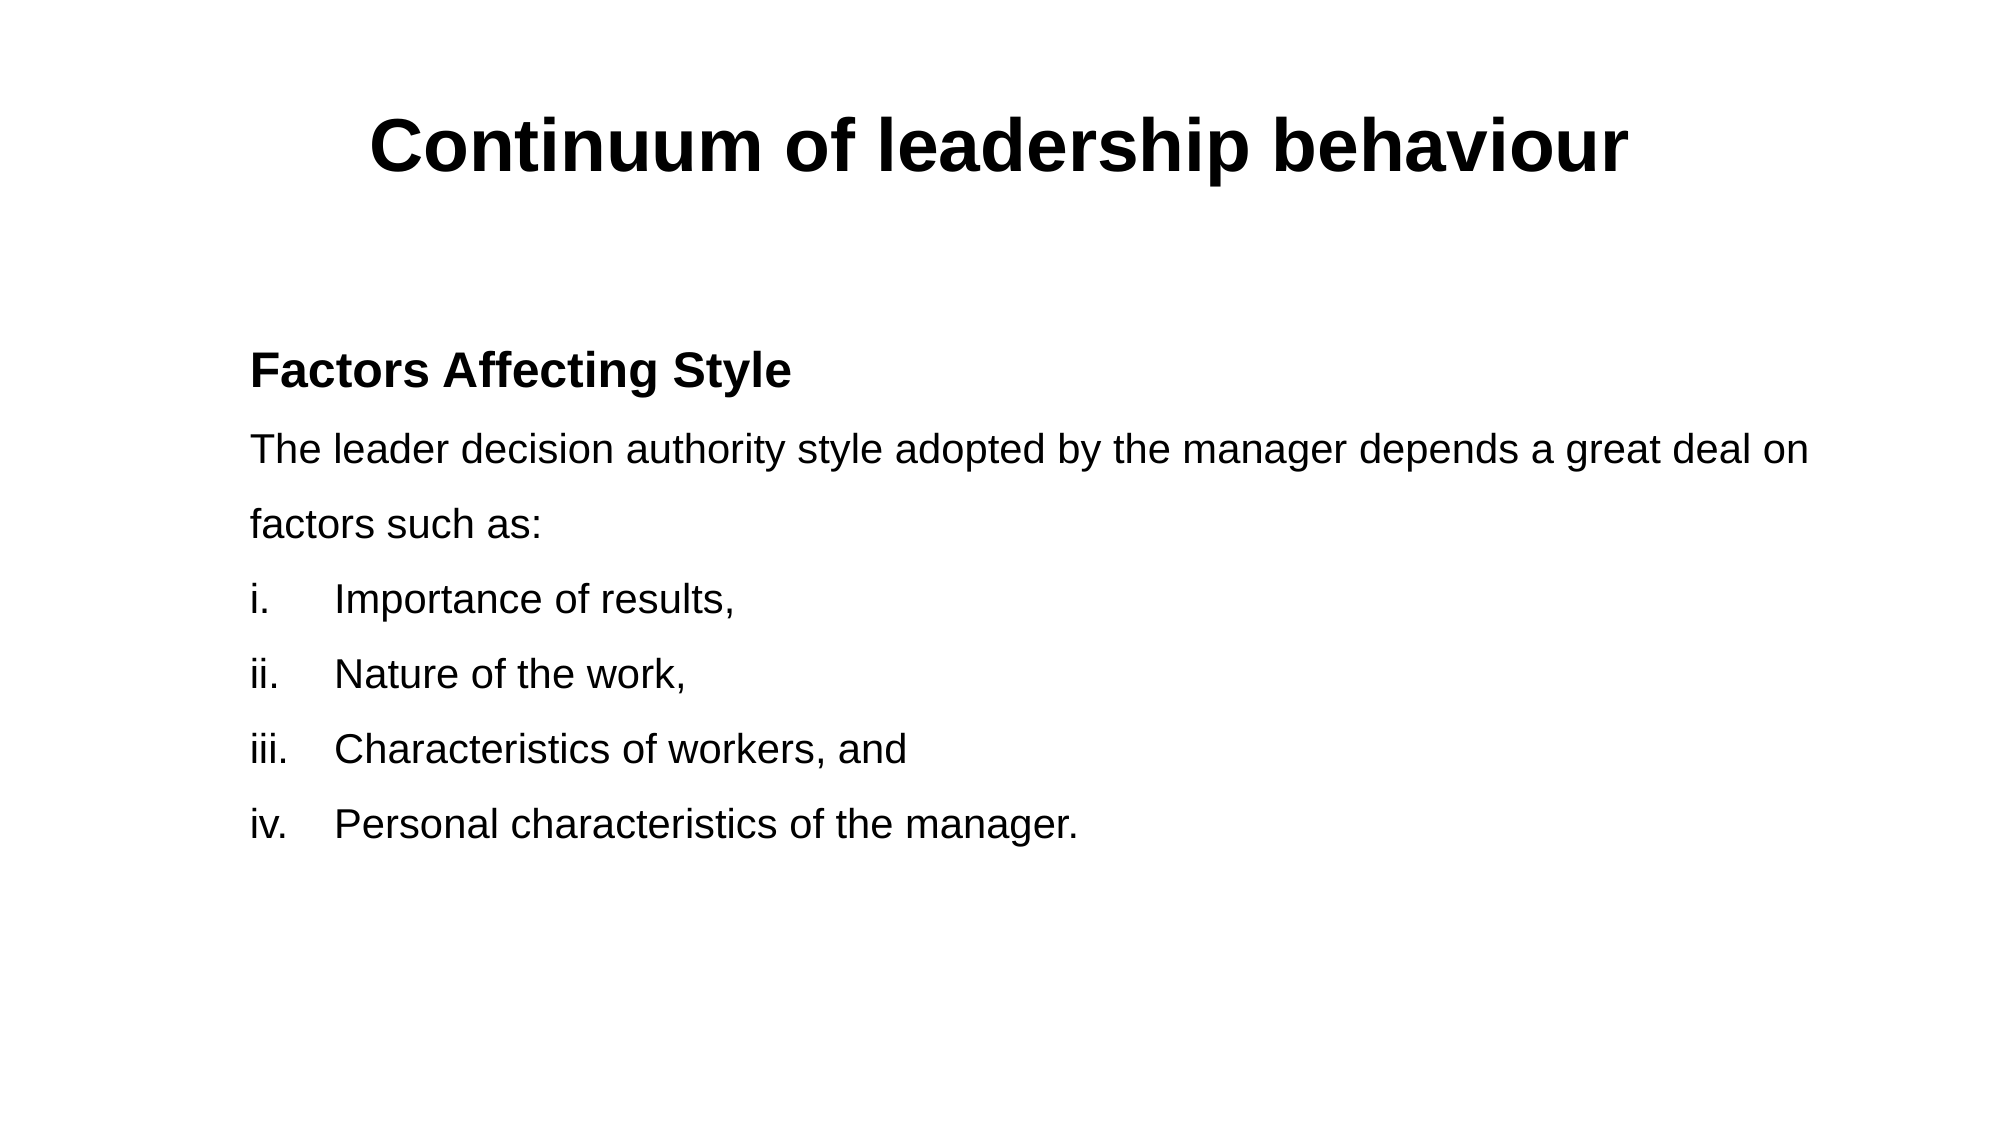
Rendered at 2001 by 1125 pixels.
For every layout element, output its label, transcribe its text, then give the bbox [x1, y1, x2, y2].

list Factors Affecting Style The leader decision authority style adopted by the manager depends a great deal on factors such as: Importance of results, Nature of the work, Characteristics of workers, and Personal characteristics of the manager. [216, 299, 1863, 1014]
title Continuum of leadership behaviour [137, 59, 1863, 234]
